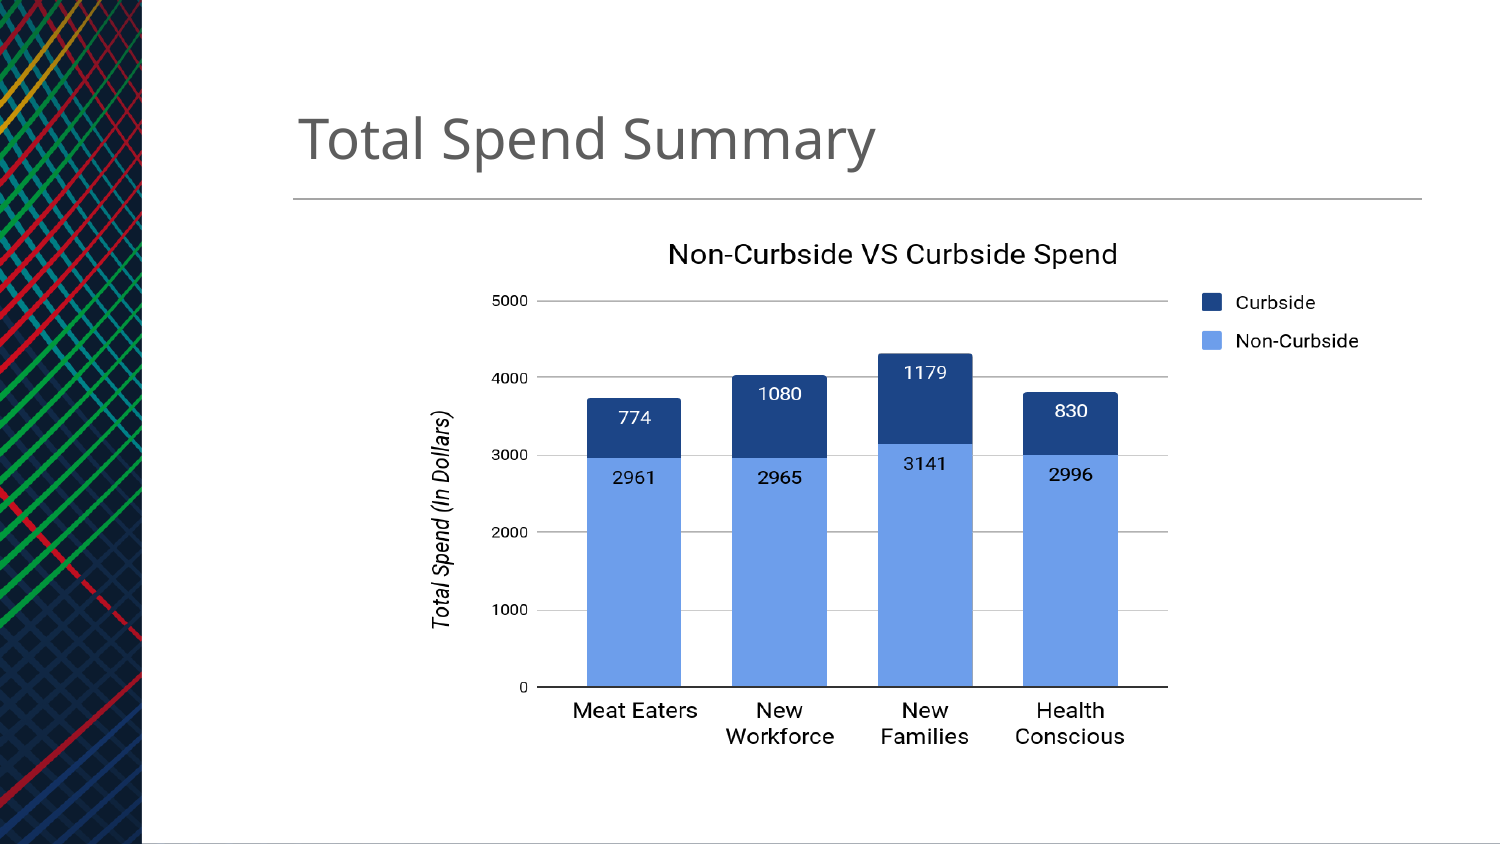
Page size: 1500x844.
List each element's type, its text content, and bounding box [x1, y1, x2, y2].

list Total Spend Summary [293, 101, 1018, 181]
picture [0, 0, 141, 844]
picture [394, 209, 1390, 778]
